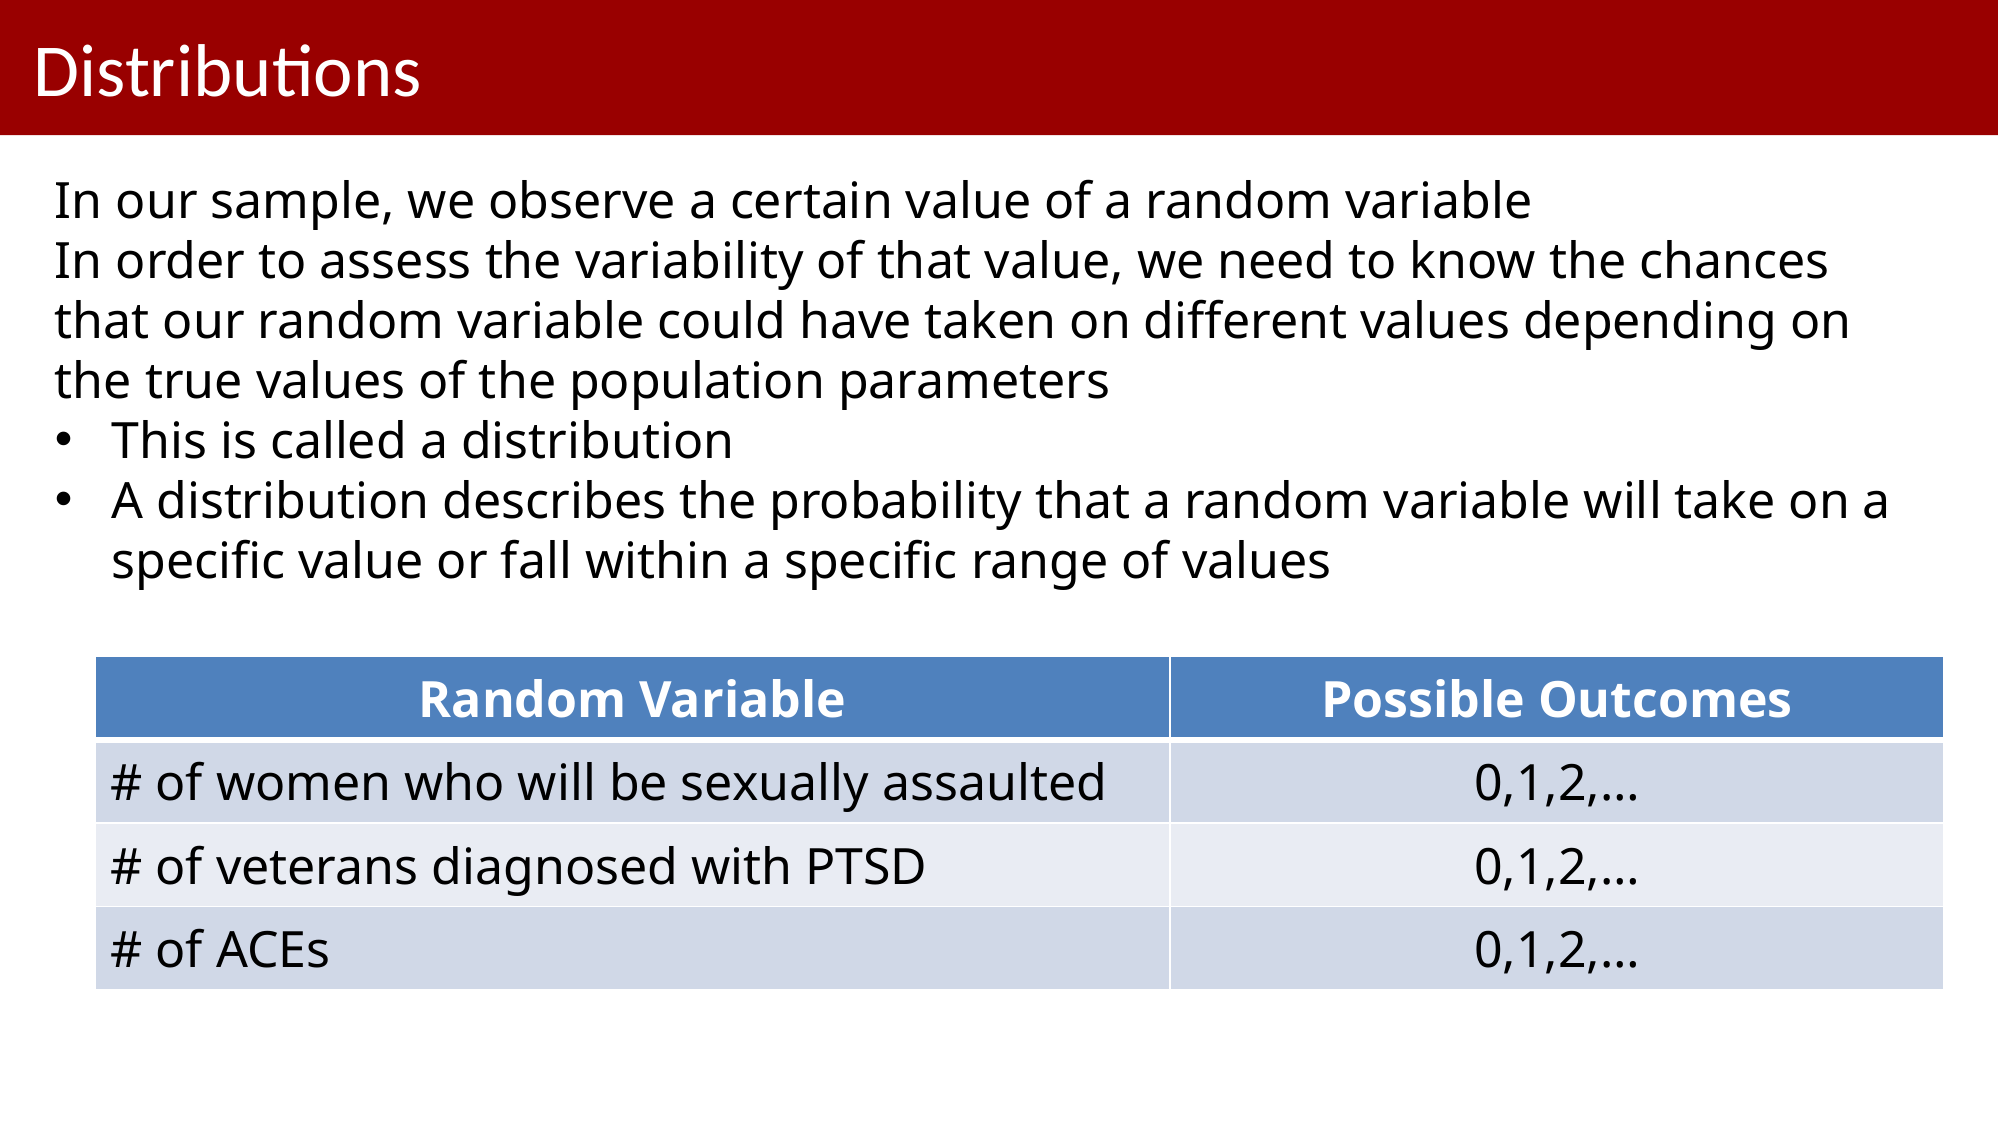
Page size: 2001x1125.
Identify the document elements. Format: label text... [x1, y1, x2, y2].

table_cell 0,1,2,… [1171, 907, 1943, 989]
table_cell 0,1,2,… [1171, 743, 1943, 822]
table_cell # of ACEs [96, 907, 1169, 989]
table_header Possible Outcomes [1171, 657, 1943, 737]
table_cell # of veterans diagnosed with PTSD [96, 824, 1169, 906]
list In our sample, we observe a certain value of a random variable In order to assess the variability of that value, we need to know the chances that our random variable could have taken on different values depending on the true values of the population parameters This is called a distribution A distribution describes the probability that a random variable will take on a specific value or fall within a specific range of values [55, 168, 1921, 593]
table_cell 0,1,2,… [1171, 824, 1943, 906]
table_cell # of women who will be sexually assaulted [96, 743, 1169, 822]
title Distributions [33, 21, 1243, 112]
table_header Random Variable [96, 657, 1169, 737]
